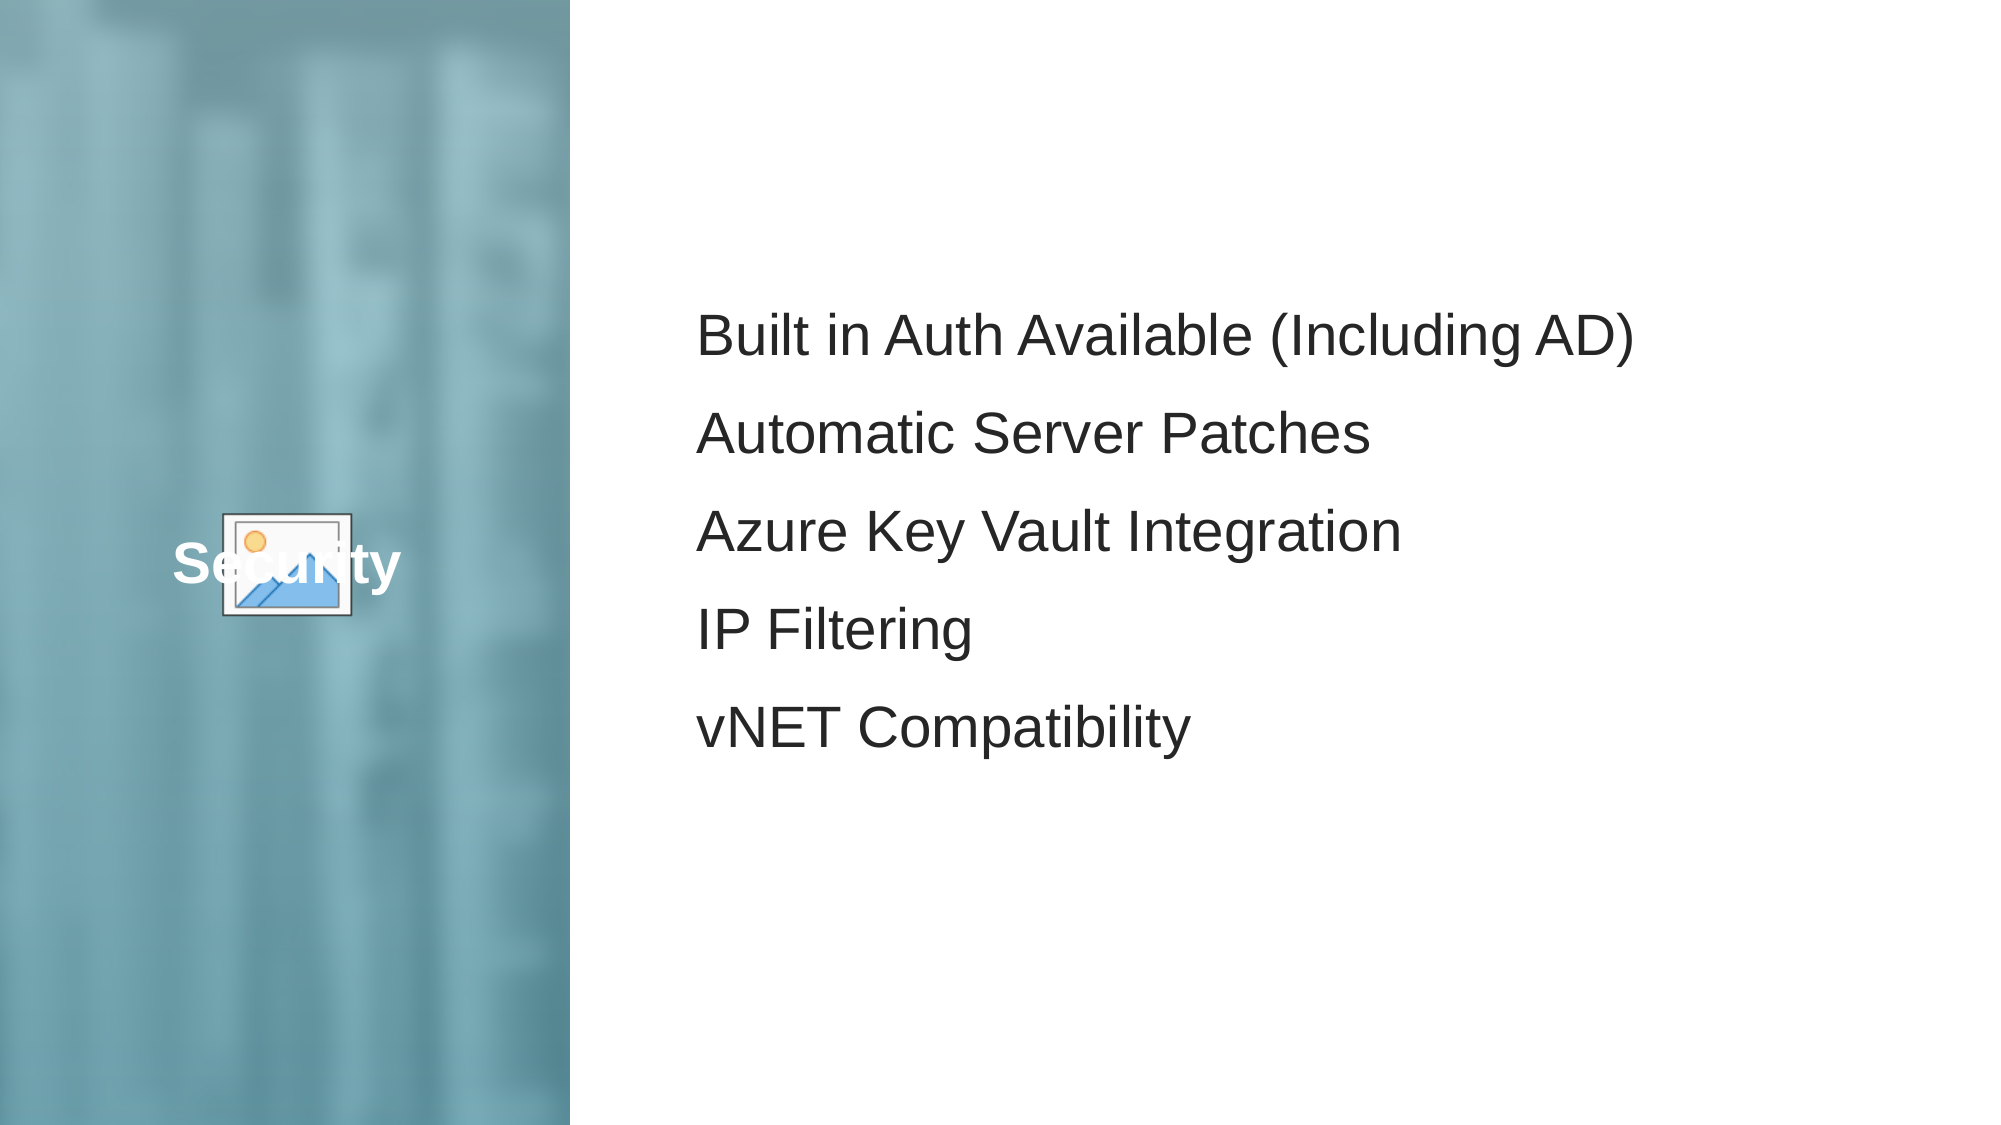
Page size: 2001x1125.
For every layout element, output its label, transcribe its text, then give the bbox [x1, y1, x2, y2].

picture [0, 0, 570, 1125]
list Built in Auth Available (Including AD) Automatic Server Patches Azure Key Vault Integration IP Filtering vNET Compatibility [681, 96, 1882, 953]
